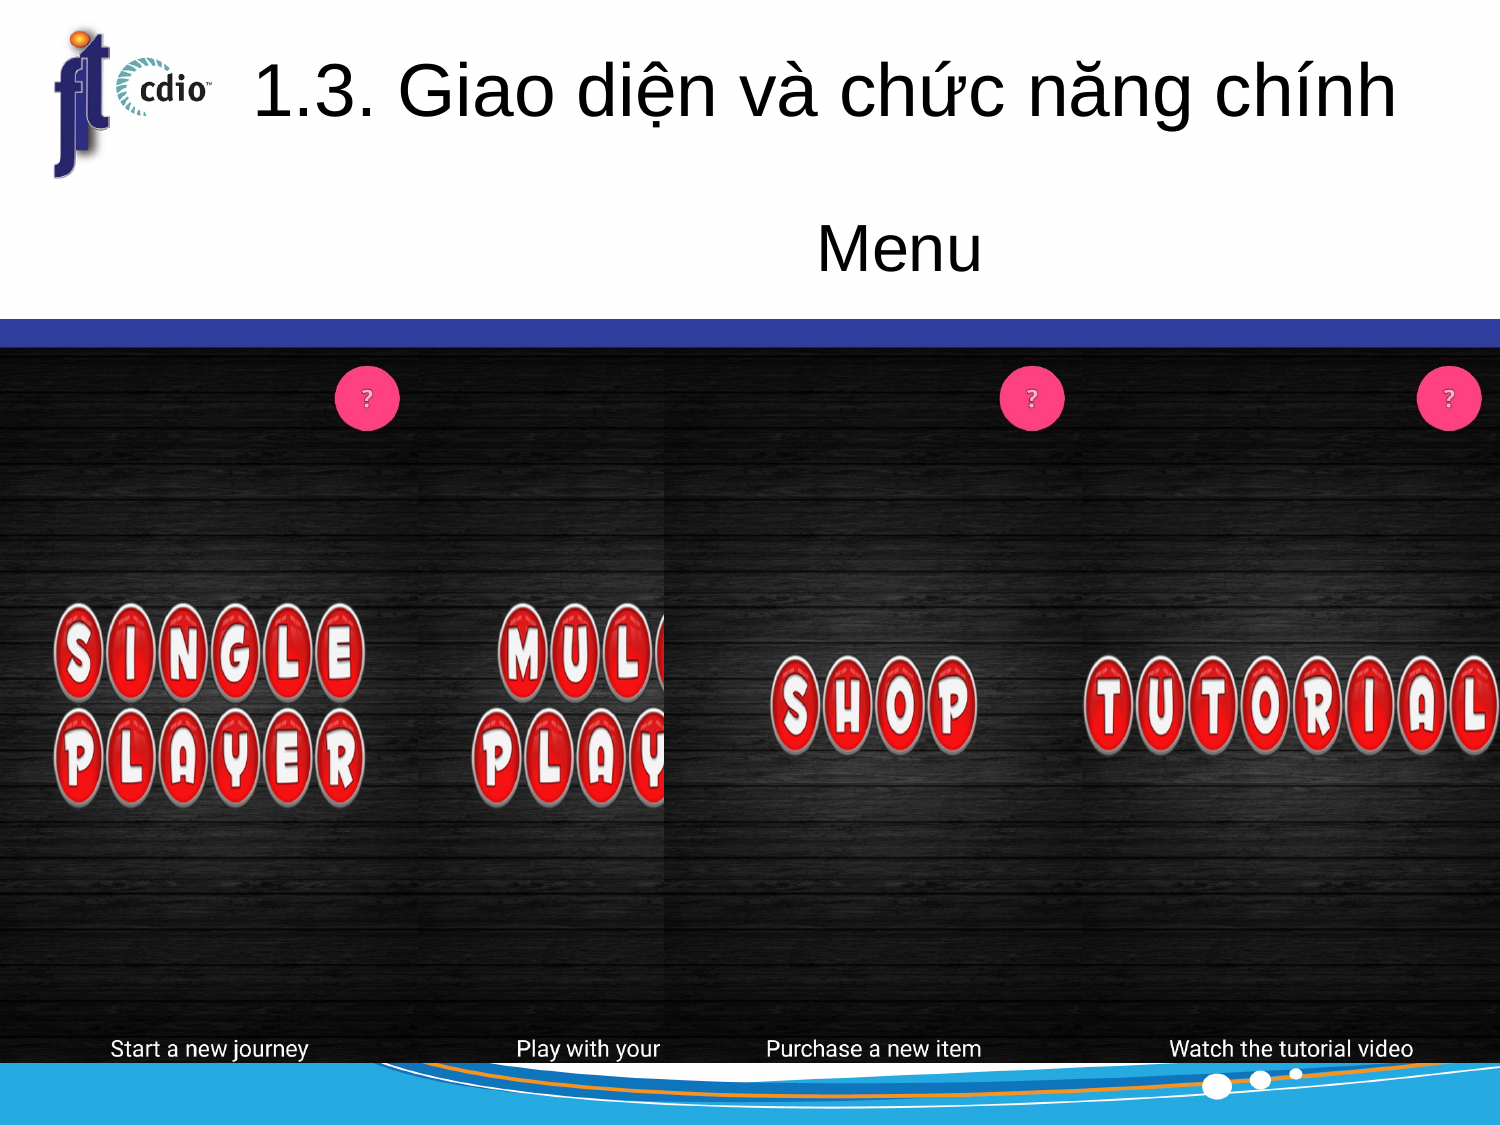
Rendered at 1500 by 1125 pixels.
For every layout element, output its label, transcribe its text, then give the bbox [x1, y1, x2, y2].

picture [0, 0, 1500, 1125]
list Menu [75, 197, 1425, 318]
title 1.3. Giao diện và chức năng chính [226, 6, 1425, 166]
